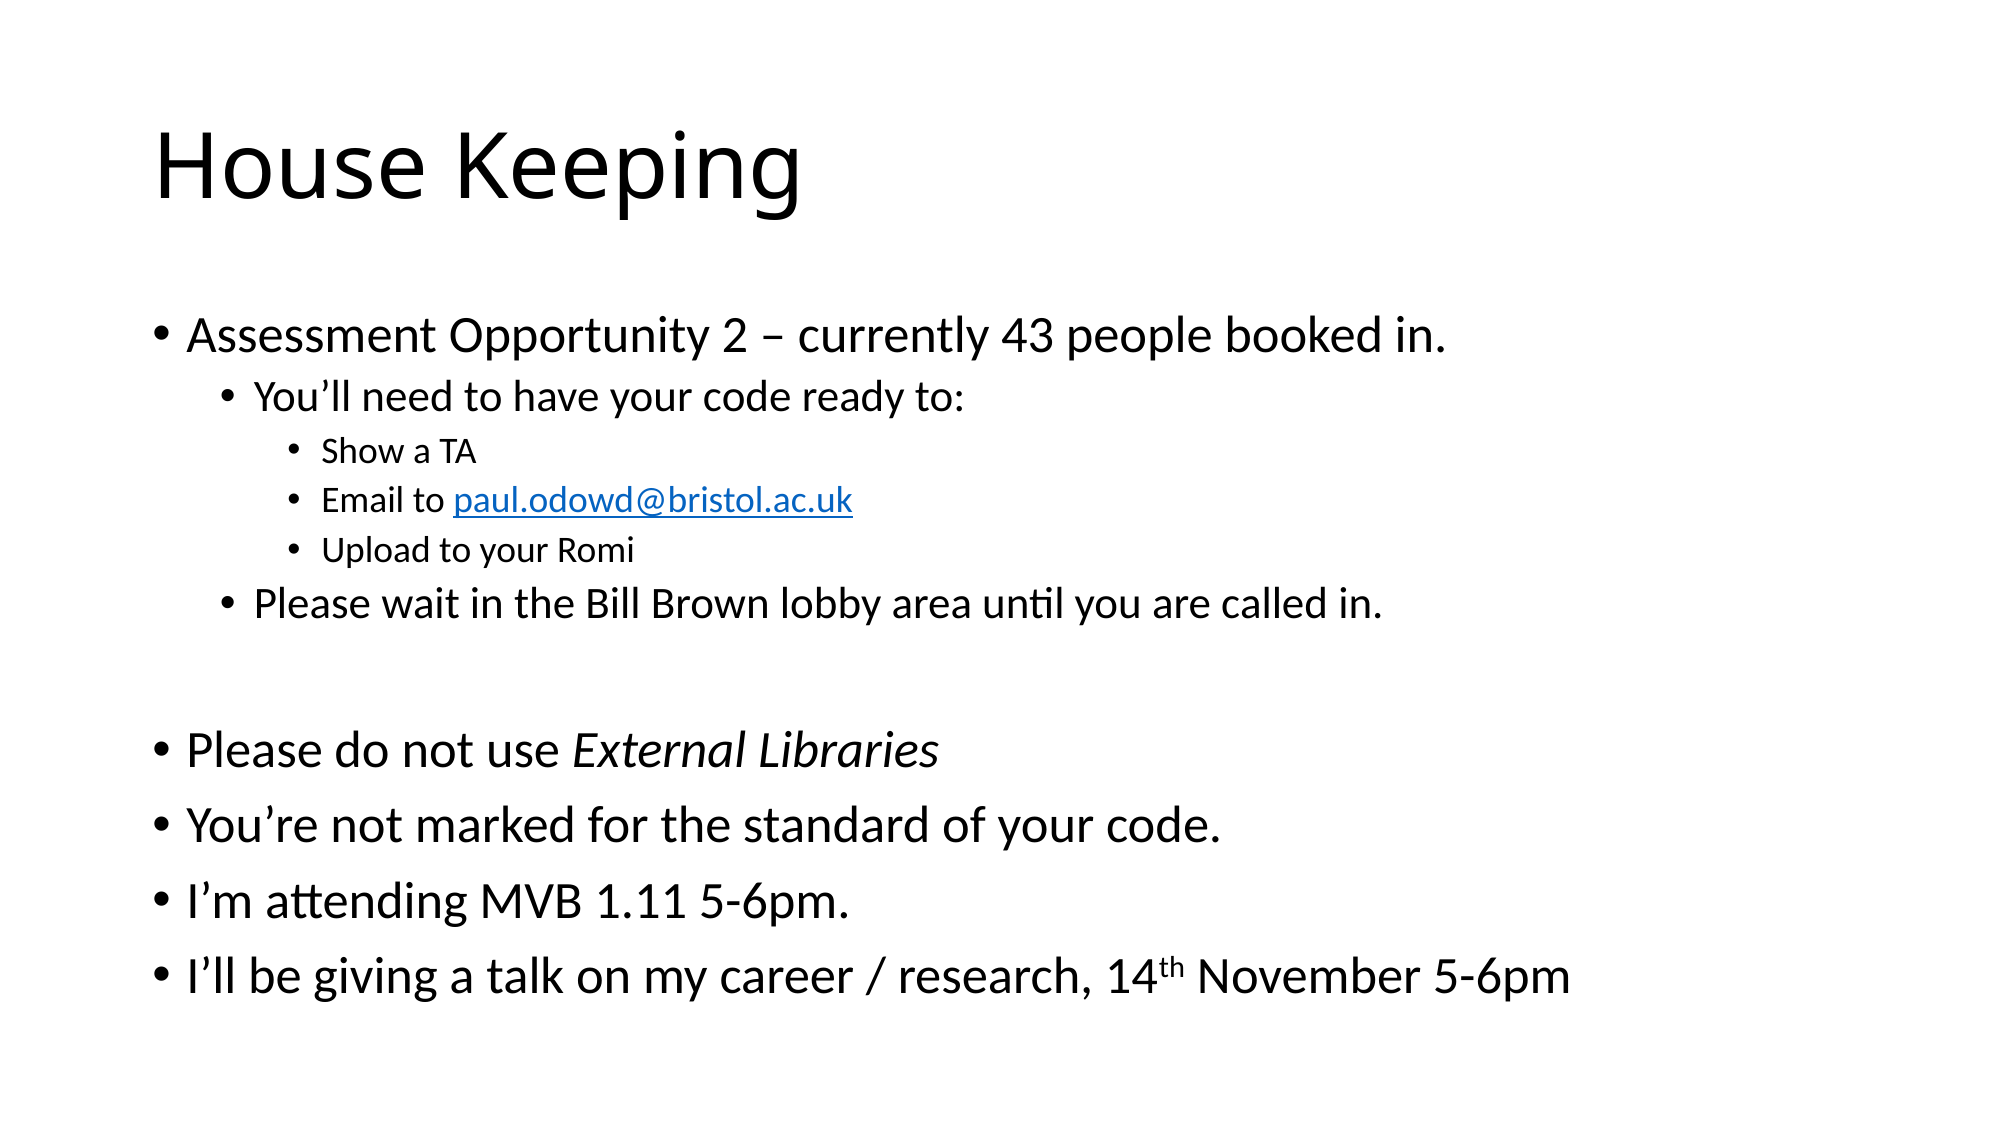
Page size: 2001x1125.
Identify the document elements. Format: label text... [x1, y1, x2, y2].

list Assessment Opportunity 2 – currently 43 people booked in. You’ll need to have your code ready to: Show a TA Email to paul.odowd@bristol.ac.uk Upload to your Romi Please wait in the Bill Brown lobby area until you are called in. Please do not use External Libraries You’re not marked for the standard of your code. I’m attending MVB 1.11 5-6pm. I’ll be giving a talk on my career / research, 14th November 5-6pm [137, 299, 1863, 1014]
title House Keeping [137, 59, 1863, 278]
